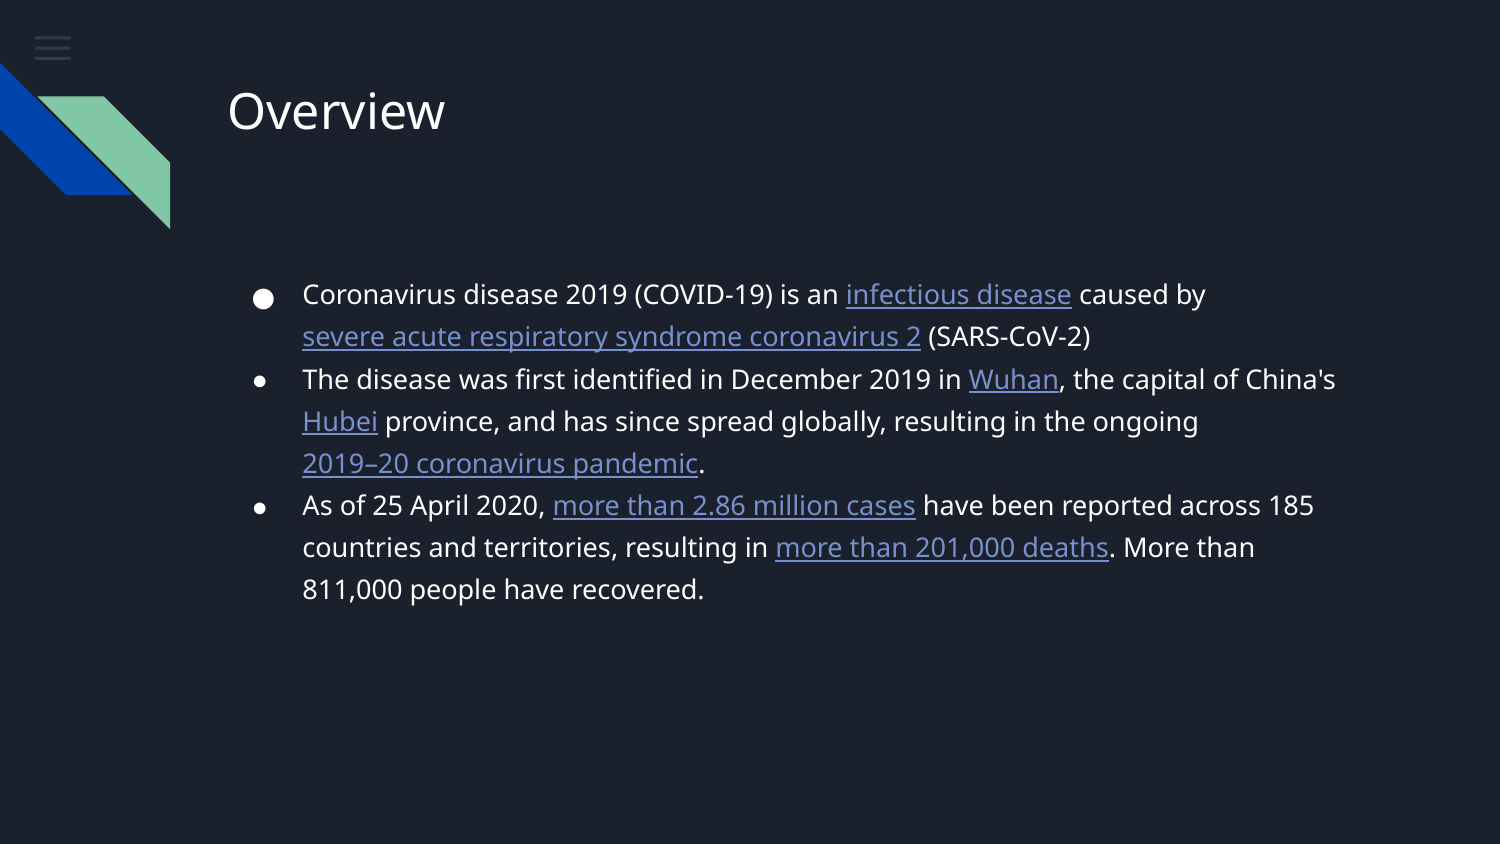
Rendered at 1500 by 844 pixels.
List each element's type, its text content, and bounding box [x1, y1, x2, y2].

text_box Coronavirus disease 2019 (COVID-19) is an infectious disease caused by severe acute respiratory syndrome coronavirus 2 (SARS-CoV-2) The disease was first identified in December 2019 in Wuhan, the capital of China's Hubei province, and has since spread globally, resulting in the ongoing 2019–20 coronavirus pandemic. As of 25 April 2020, more than 2.86 million cases have been reported across 185 countries and territories, resulting in more than 201,000 deaths. More than 811,000 people have recovered. [212, 257, 1368, 735]
text_box Overview [212, 64, 1368, 215]
